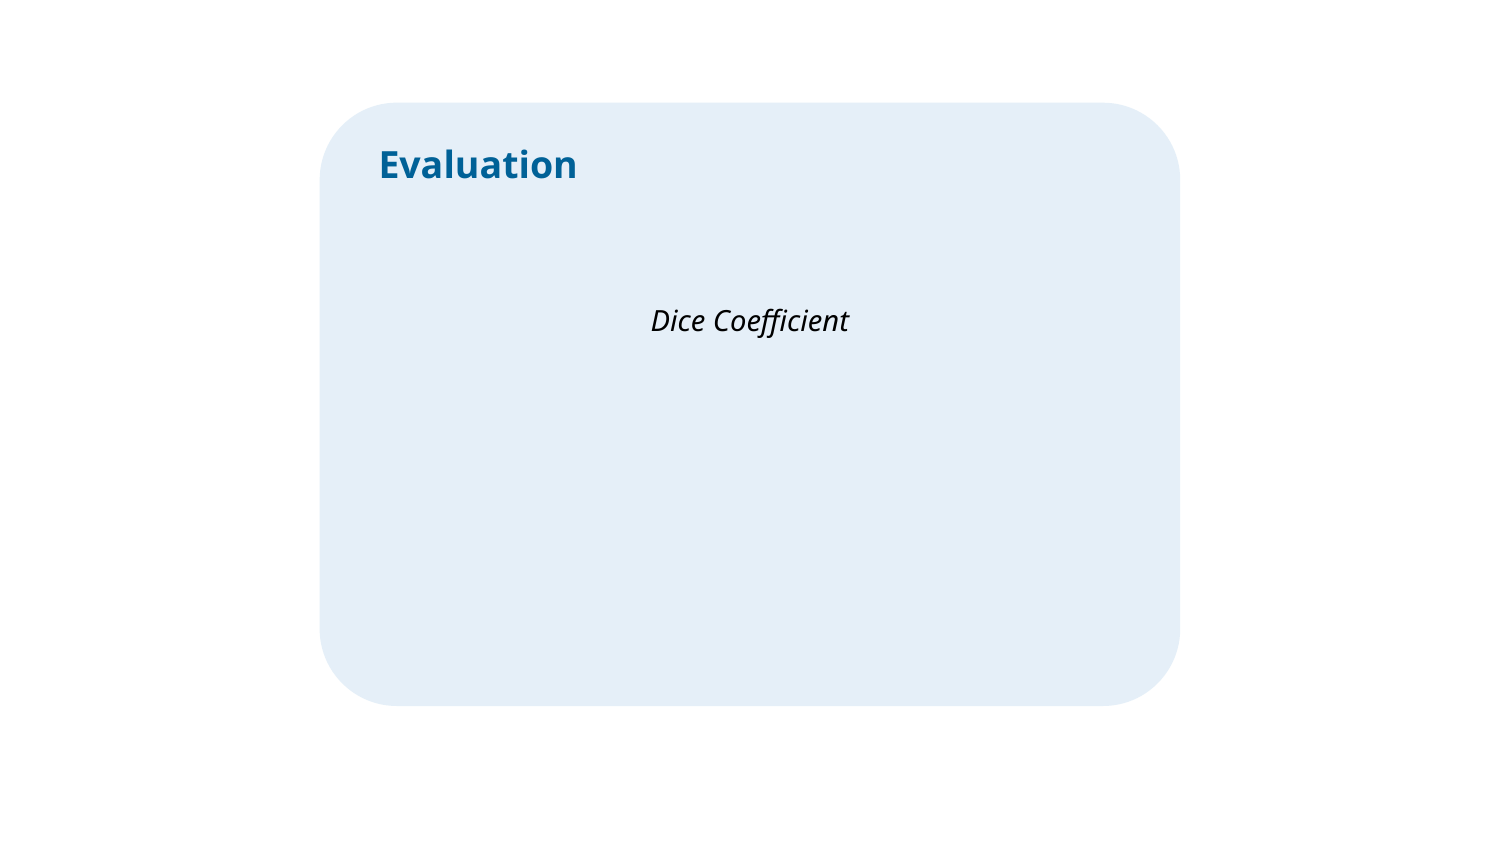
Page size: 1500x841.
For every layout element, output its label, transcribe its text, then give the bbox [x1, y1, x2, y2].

text_box Dice Coefficient [591, 294, 909, 345]
text_box Evaluation [363, 133, 710, 194]
text_box [318, 101, 1182, 708]
